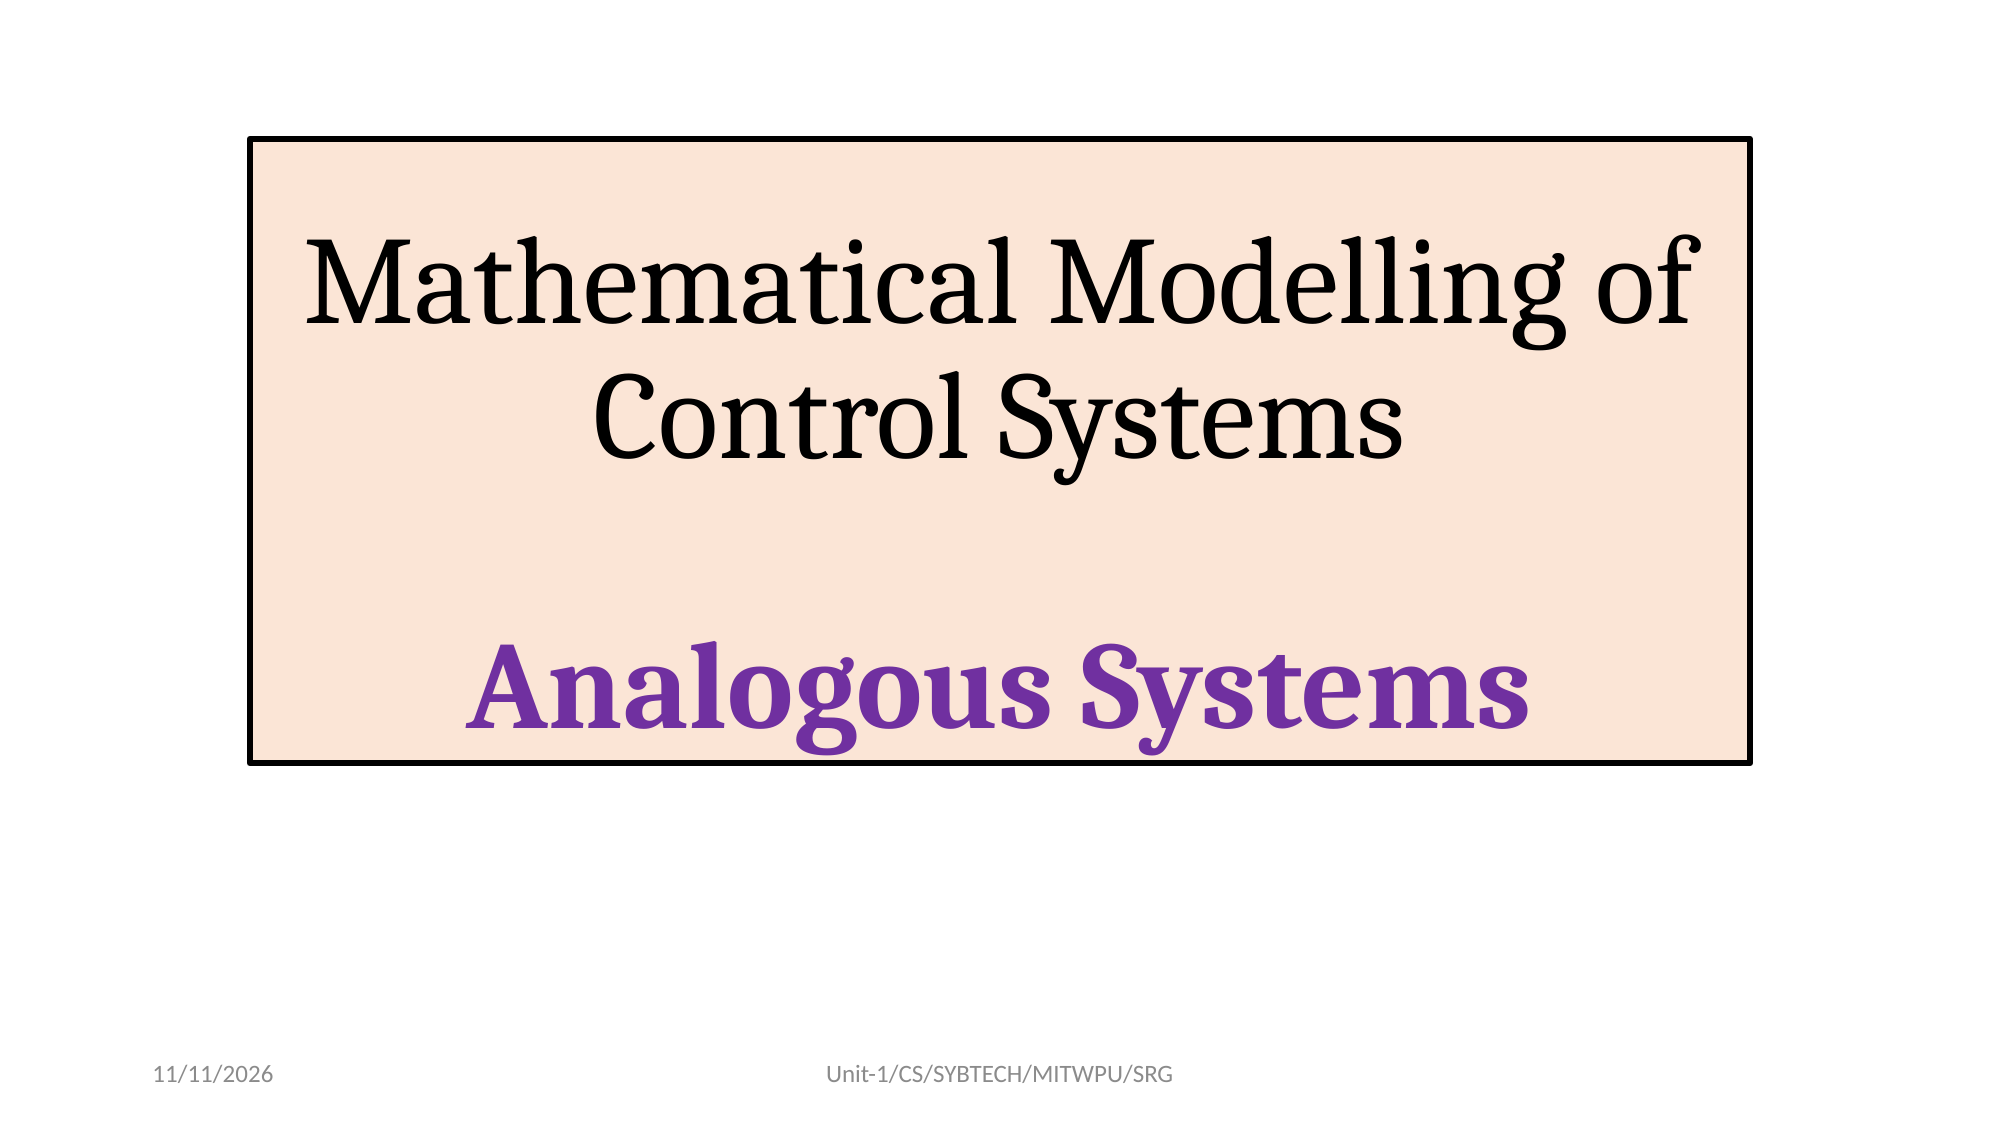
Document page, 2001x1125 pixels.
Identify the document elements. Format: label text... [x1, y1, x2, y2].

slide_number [137, 1042, 588, 1103]
title Mathematical Modelling of Control Systems Analogous Systems [249, 138, 1750, 764]
footer Unit-1/CS/SYBTECH/MITWPU/SRG [662, 1042, 1338, 1103]
